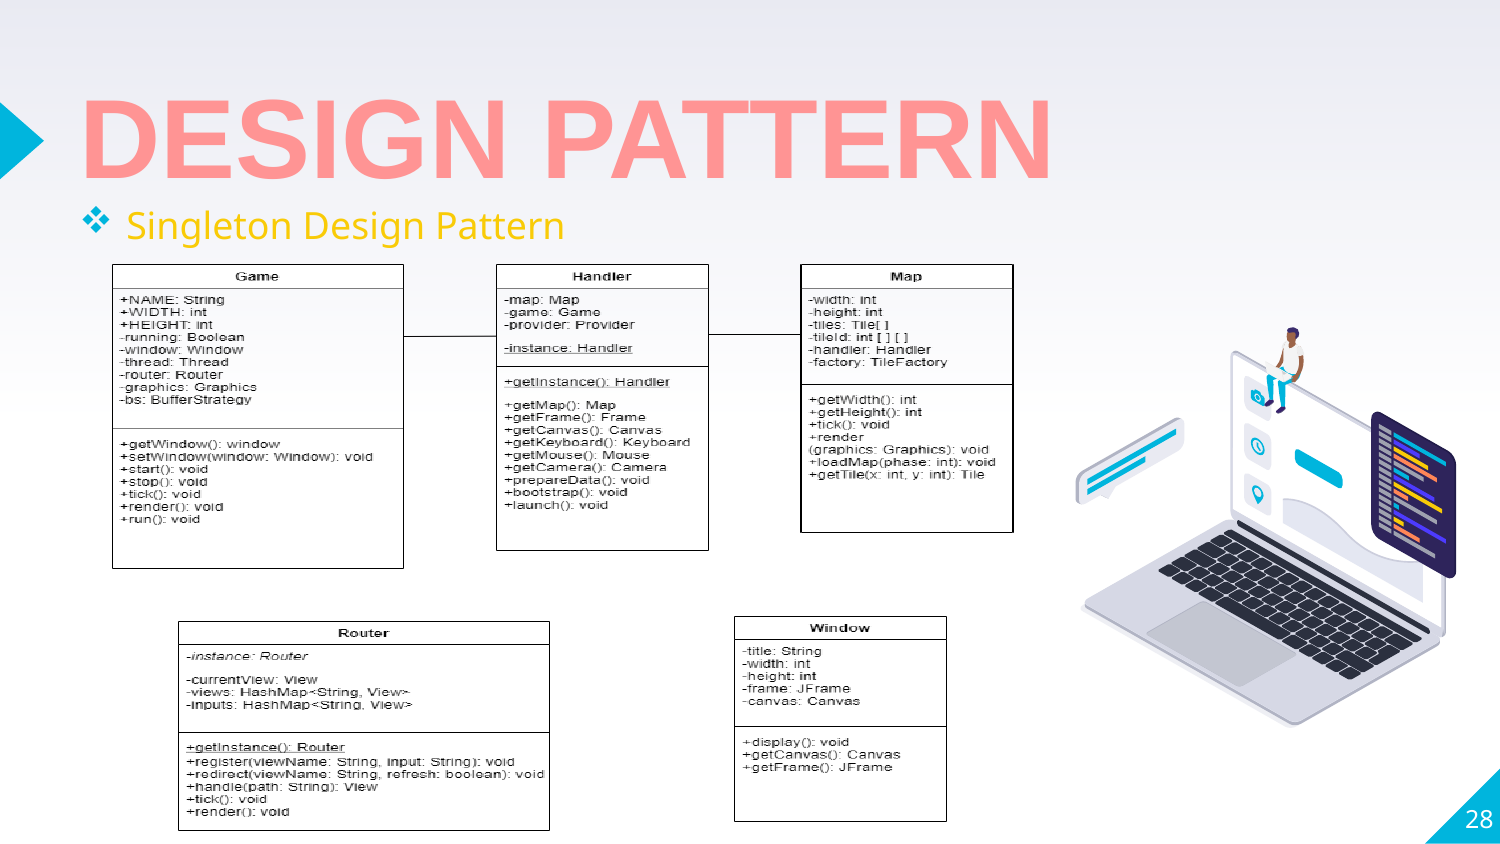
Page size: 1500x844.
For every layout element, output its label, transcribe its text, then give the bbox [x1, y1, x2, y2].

picture [112, 263, 1014, 834]
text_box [1075, 327, 1457, 729]
text_box DESIGN PATTERN [64, 58, 1072, 209]
slide_number 28 [1418, 760, 1494, 838]
list Singleton Design Pattern [79, 209, 605, 268]
